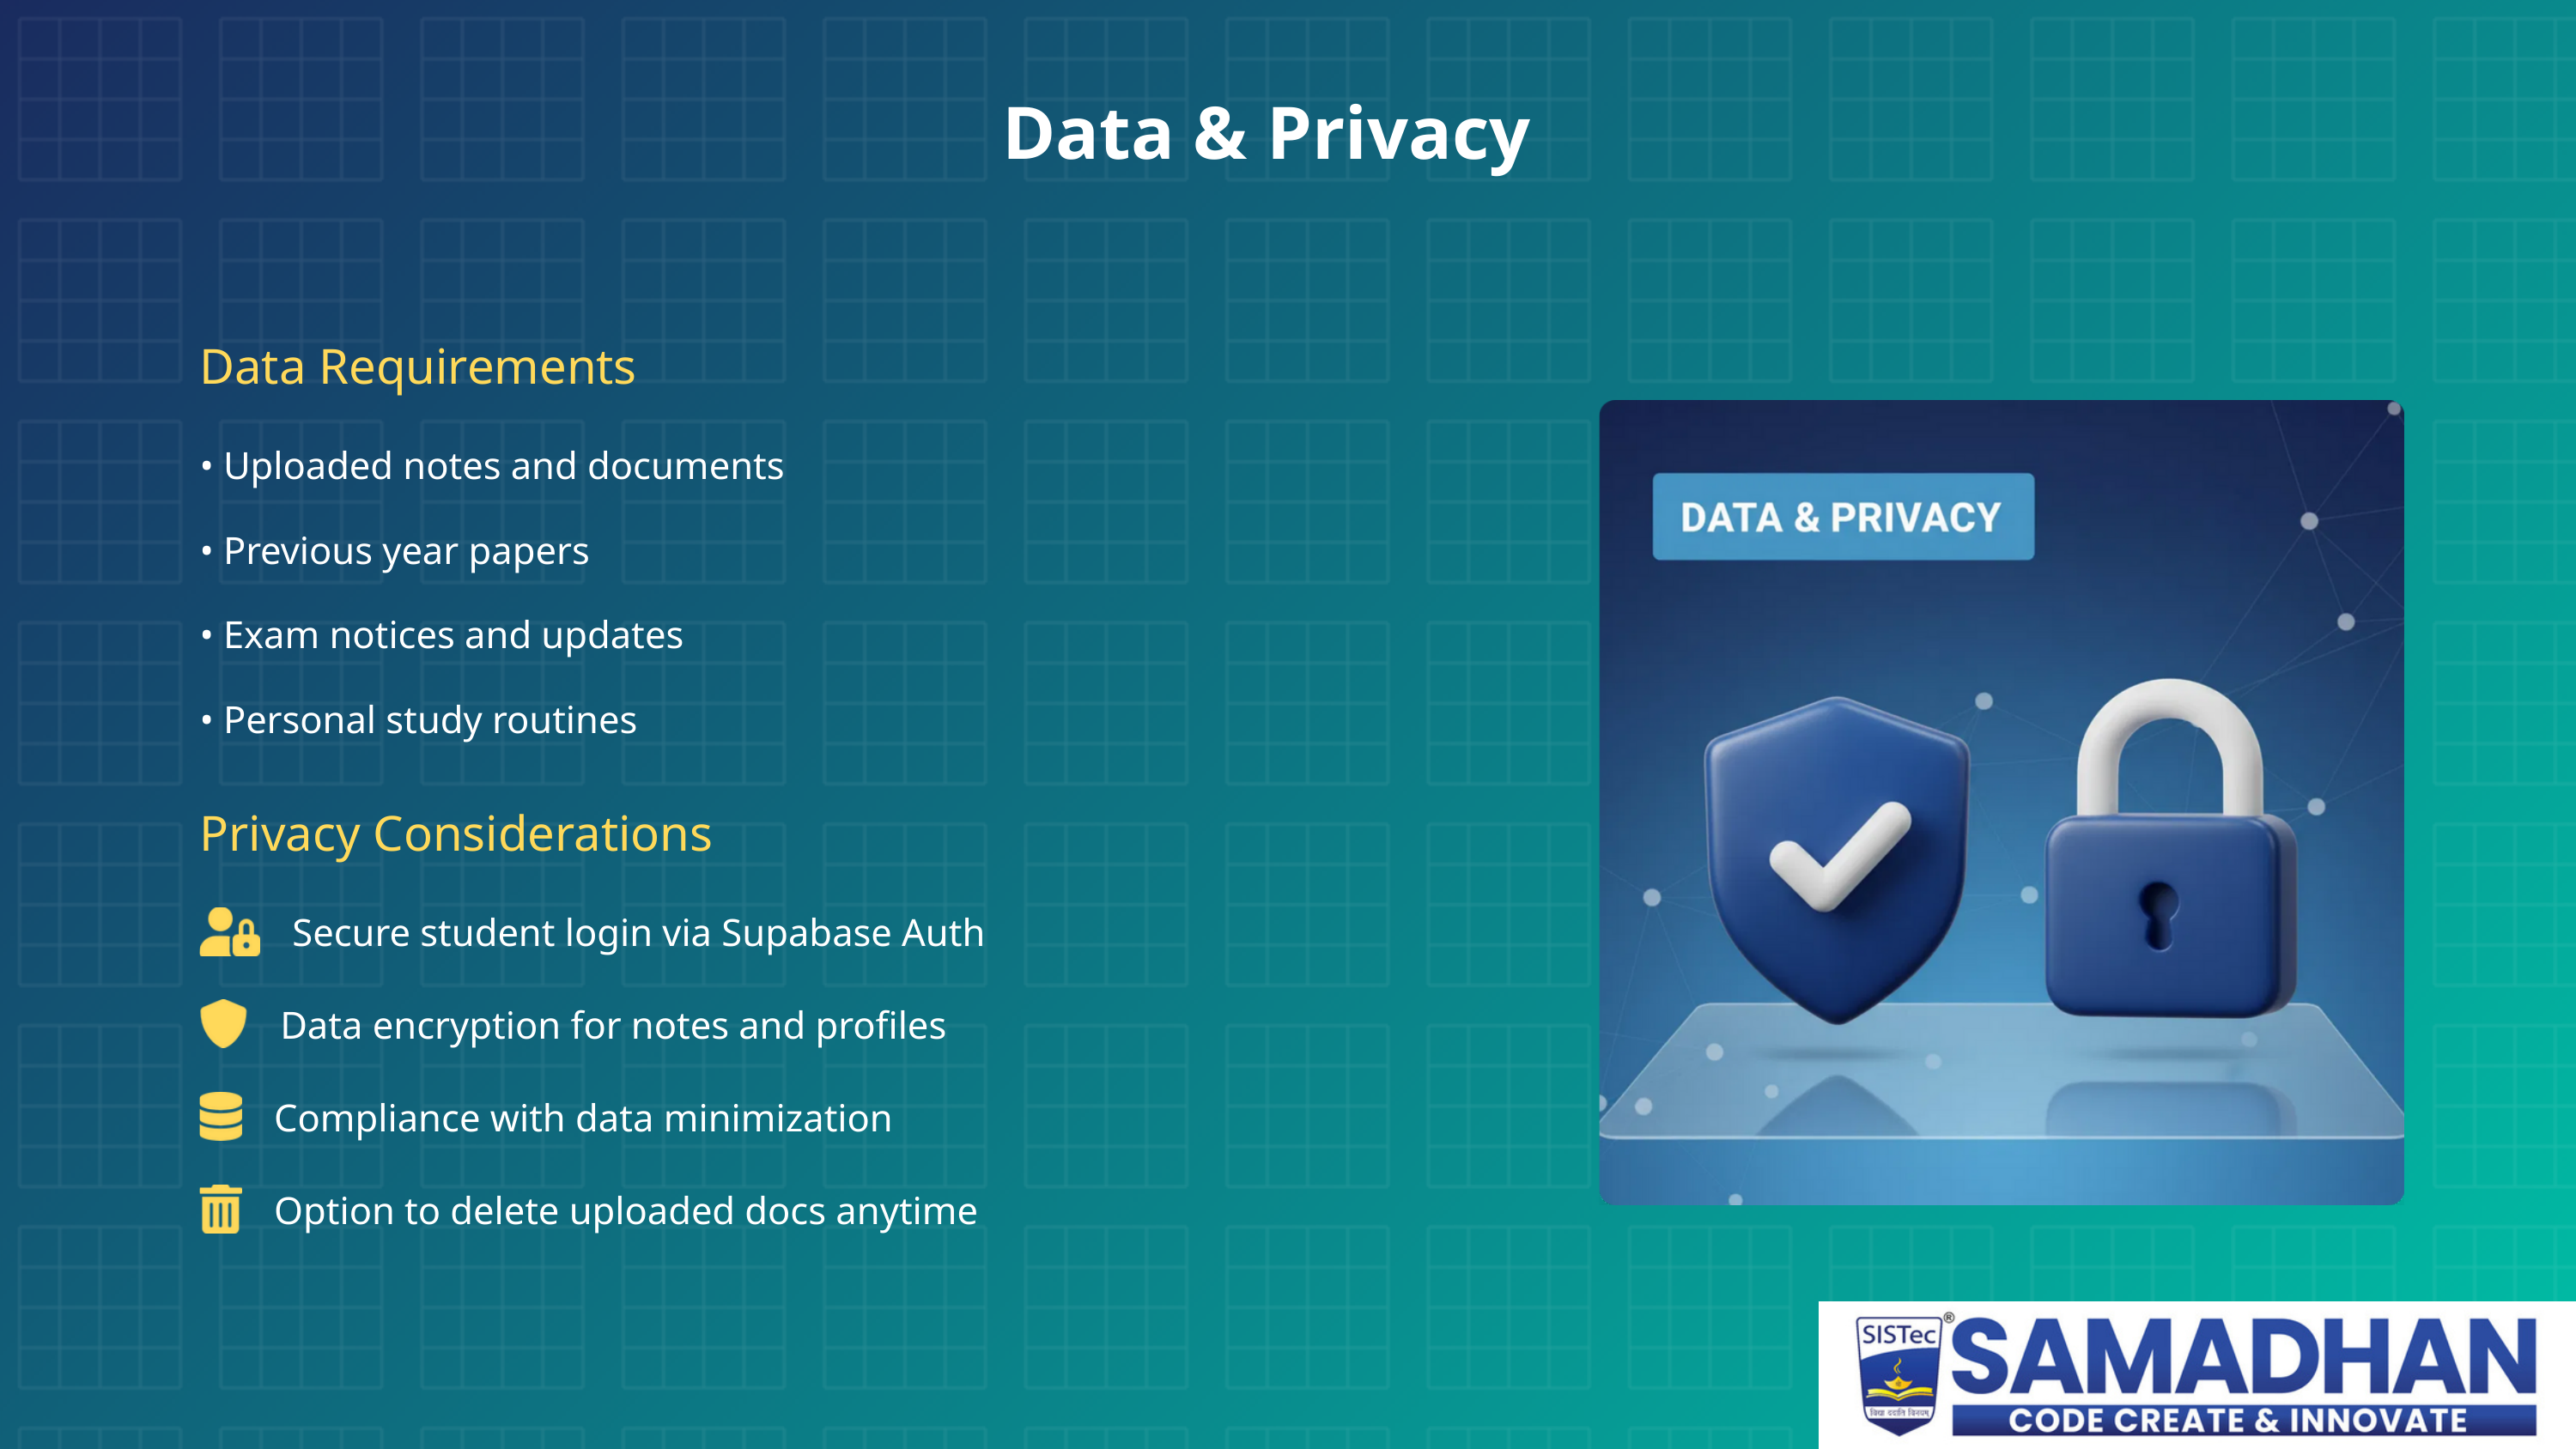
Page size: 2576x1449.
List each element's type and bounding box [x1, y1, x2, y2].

text_box [199, 688, 1359, 749]
text_box [273, 1086, 941, 1148]
text_box [199, 999, 249, 1049]
text_box [1001, 72, 1716, 187]
text_box [1818, 1301, 2576, 1449]
text_box [0, 0, 2576, 1449]
text_box [199, 906, 261, 956]
text_box [199, 603, 1359, 664]
text_box [199, 518, 1359, 580]
text_box [1599, 400, 2405, 1206]
text_box [199, 433, 1359, 495]
text_box [280, 993, 999, 1055]
text_box [292, 900, 1040, 962]
text_box [199, 1092, 243, 1142]
text_box [273, 1179, 1034, 1240]
text_box [199, 1185, 243, 1234]
text_box [199, 796, 1359, 870]
text_box [199, 330, 1359, 403]
